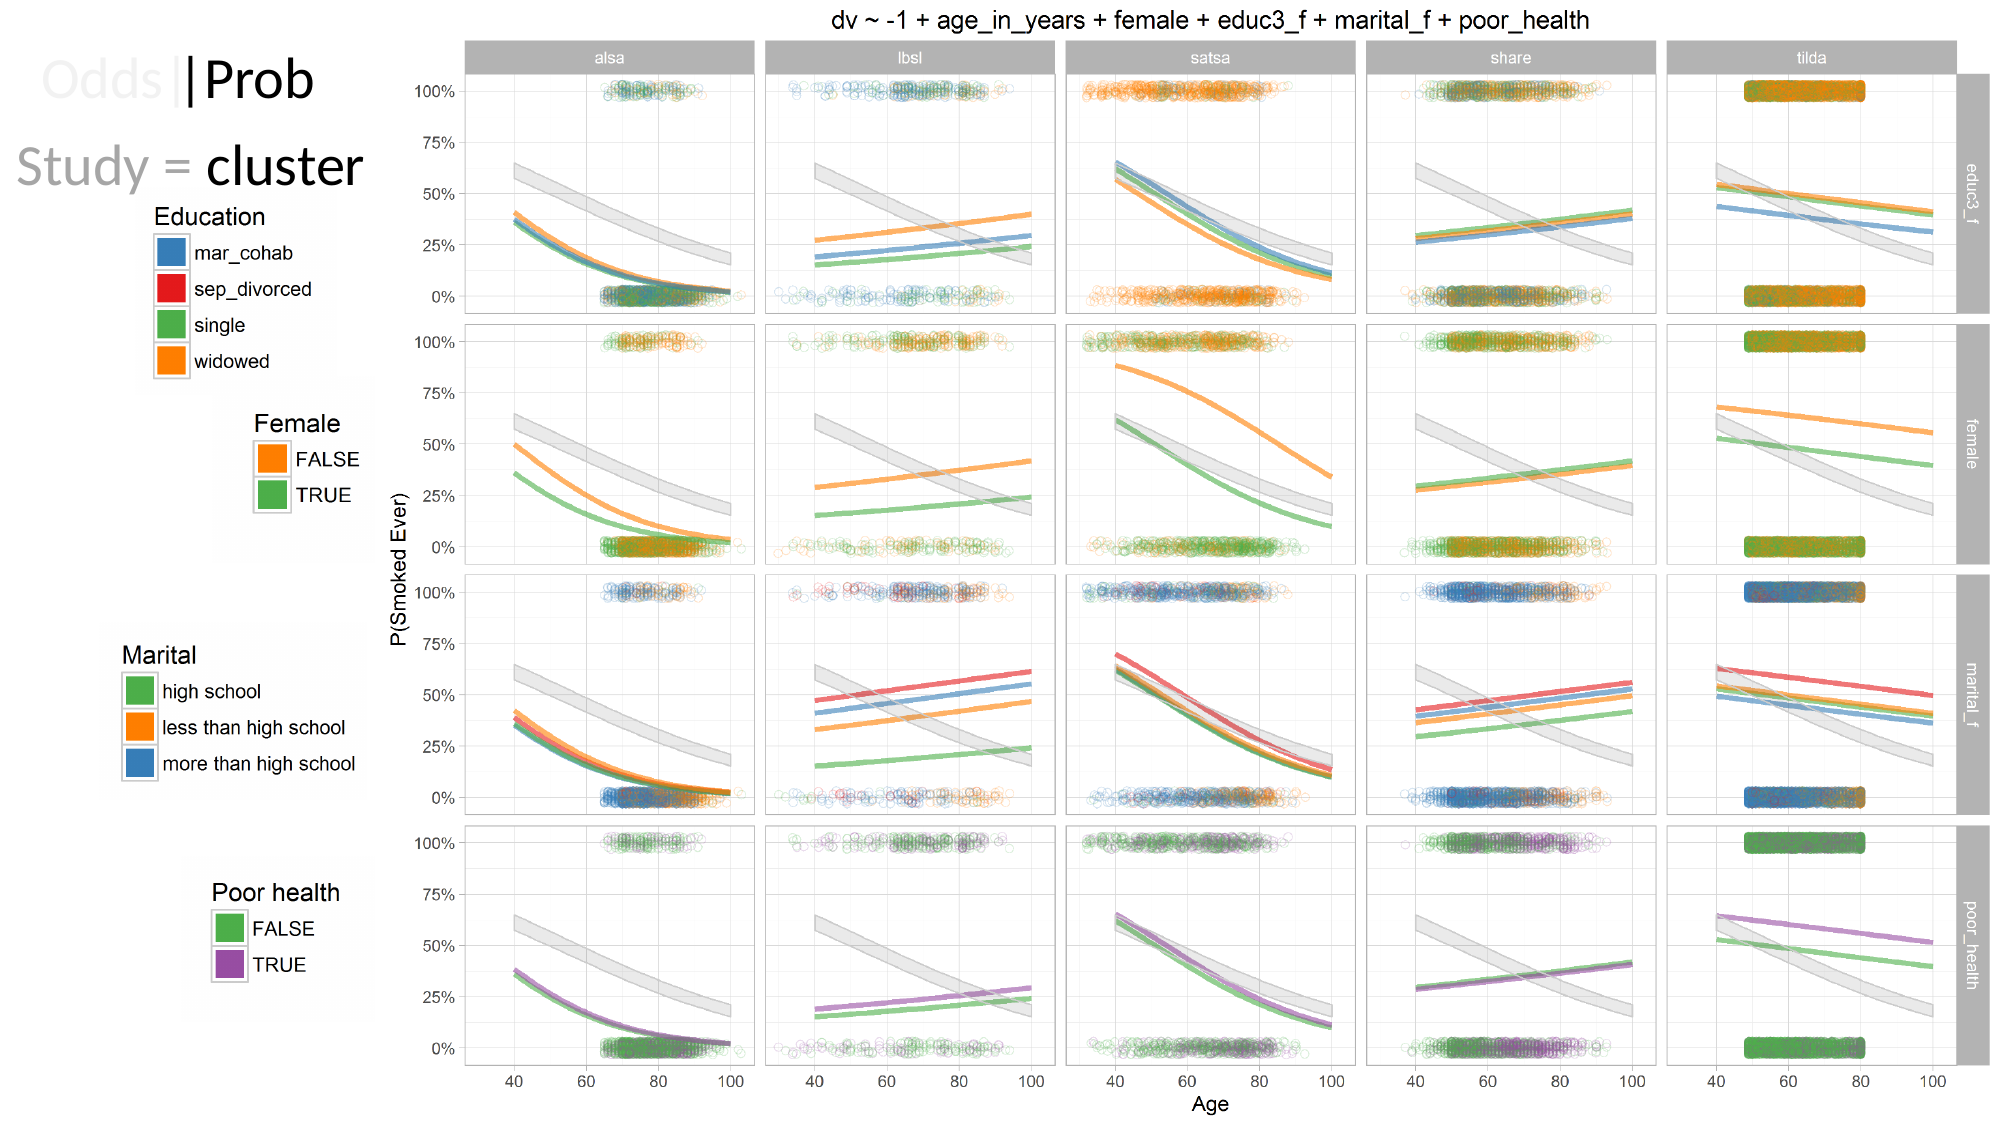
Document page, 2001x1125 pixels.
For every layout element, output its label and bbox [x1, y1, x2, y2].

text_box [99, 206, 374, 1022]
text_box [0, 119, 374, 206]
picture [374, 0, 2000, 1125]
text_box [24, 32, 331, 119]
